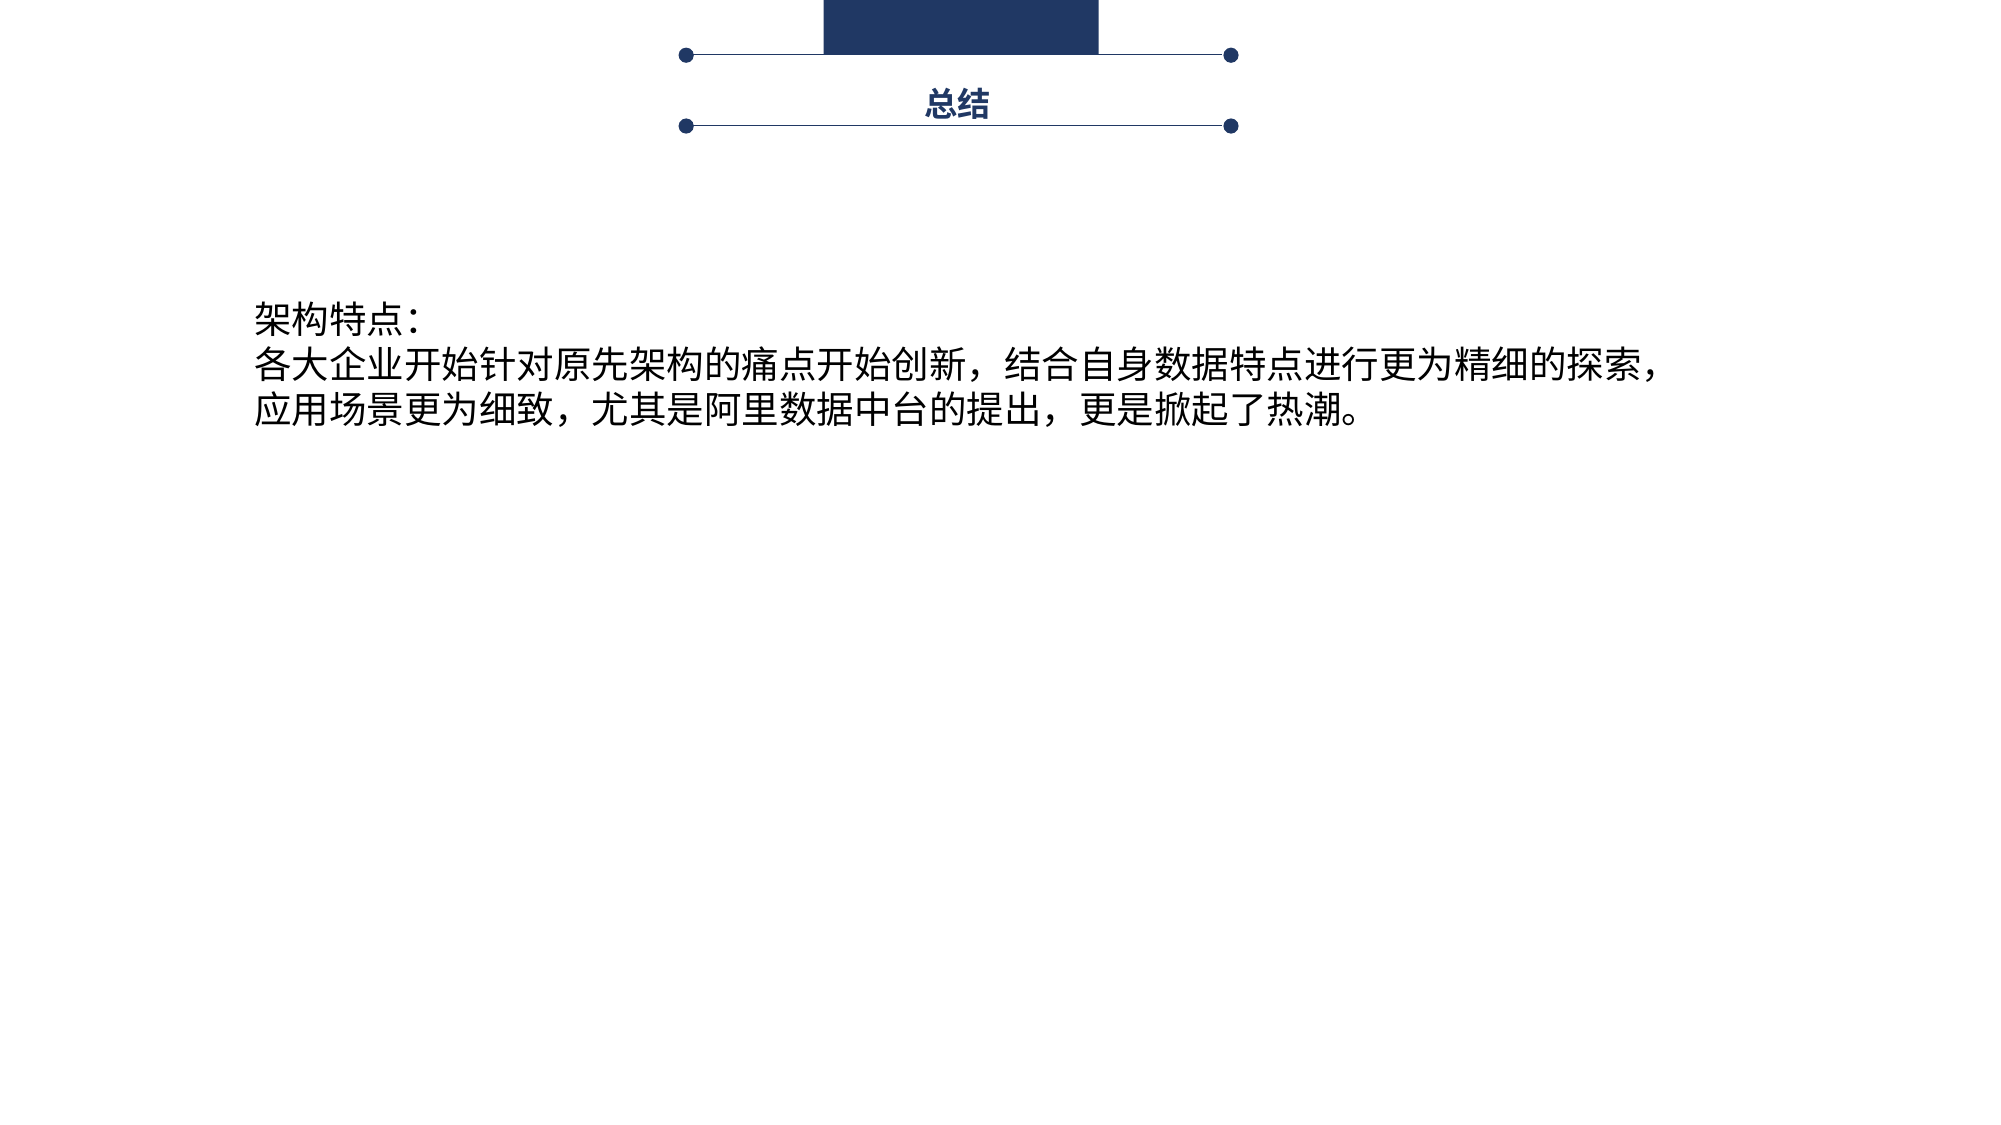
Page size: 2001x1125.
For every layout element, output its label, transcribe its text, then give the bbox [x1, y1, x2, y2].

text_box 架构特点： 各大企业开始针对原先架构的痛点开始创新，结合自身数据特点进行更为精细的探索，应用场景更为细致，尤其是阿里数据中台的提出，更是掀起了热潮。 [239, 288, 1689, 439]
text_box 总结 [360, 55, 1555, 131]
